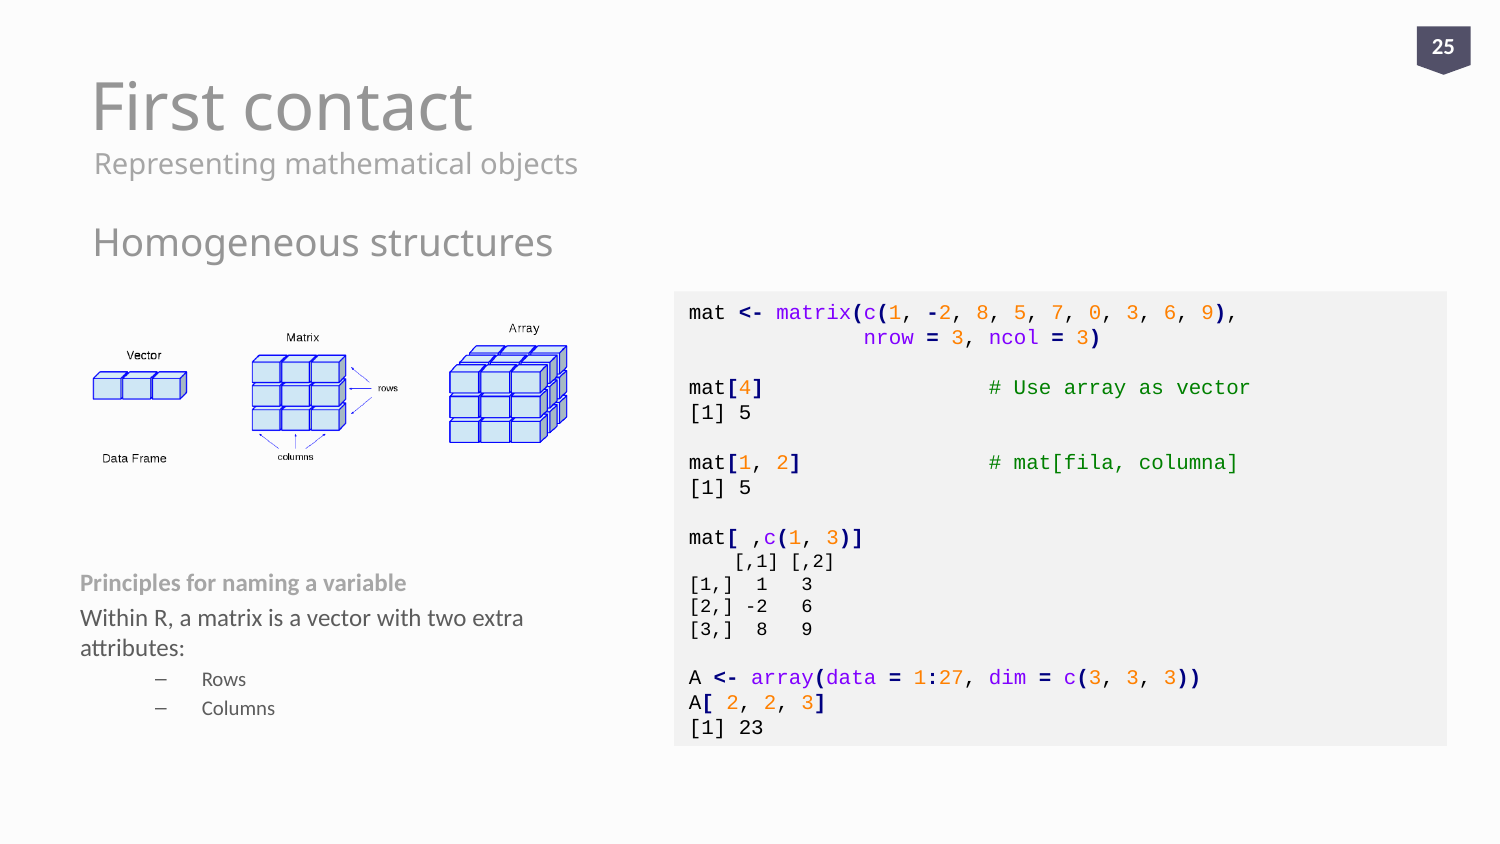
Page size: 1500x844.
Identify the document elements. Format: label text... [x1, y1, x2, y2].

text_box Principles for naming a variable Within R, a matrix is a vector with two extra attributes: Rows Columns [64, 559, 621, 800]
text_box mat <- matrix(c(1, -2, 8, 5, 7, 0, 3, 6, 9), nrow = 3, ncol = 3) mat[4] # Use array as vector [1] 5 mat[1, 2] # mat[fila, columna] [1] 5 mat[ ,c(1, 3)] [,1] [,2] [1,] 1 3 [2,] -2 6 [3,] 8 9 A <- array(data = 1:27, dim = c(3, 3, 3)) A[ 2, 2, 3] [1] 23 [674, 291, 1447, 746]
picture [73, 312, 597, 465]
title First contact [75, 33, 1425, 175]
text_box Representing mathematical objects [78, 132, 1429, 193]
text_box Homogeneous structures [77, 197, 620, 285]
text_box 25 [1414, 24, 1473, 77]
